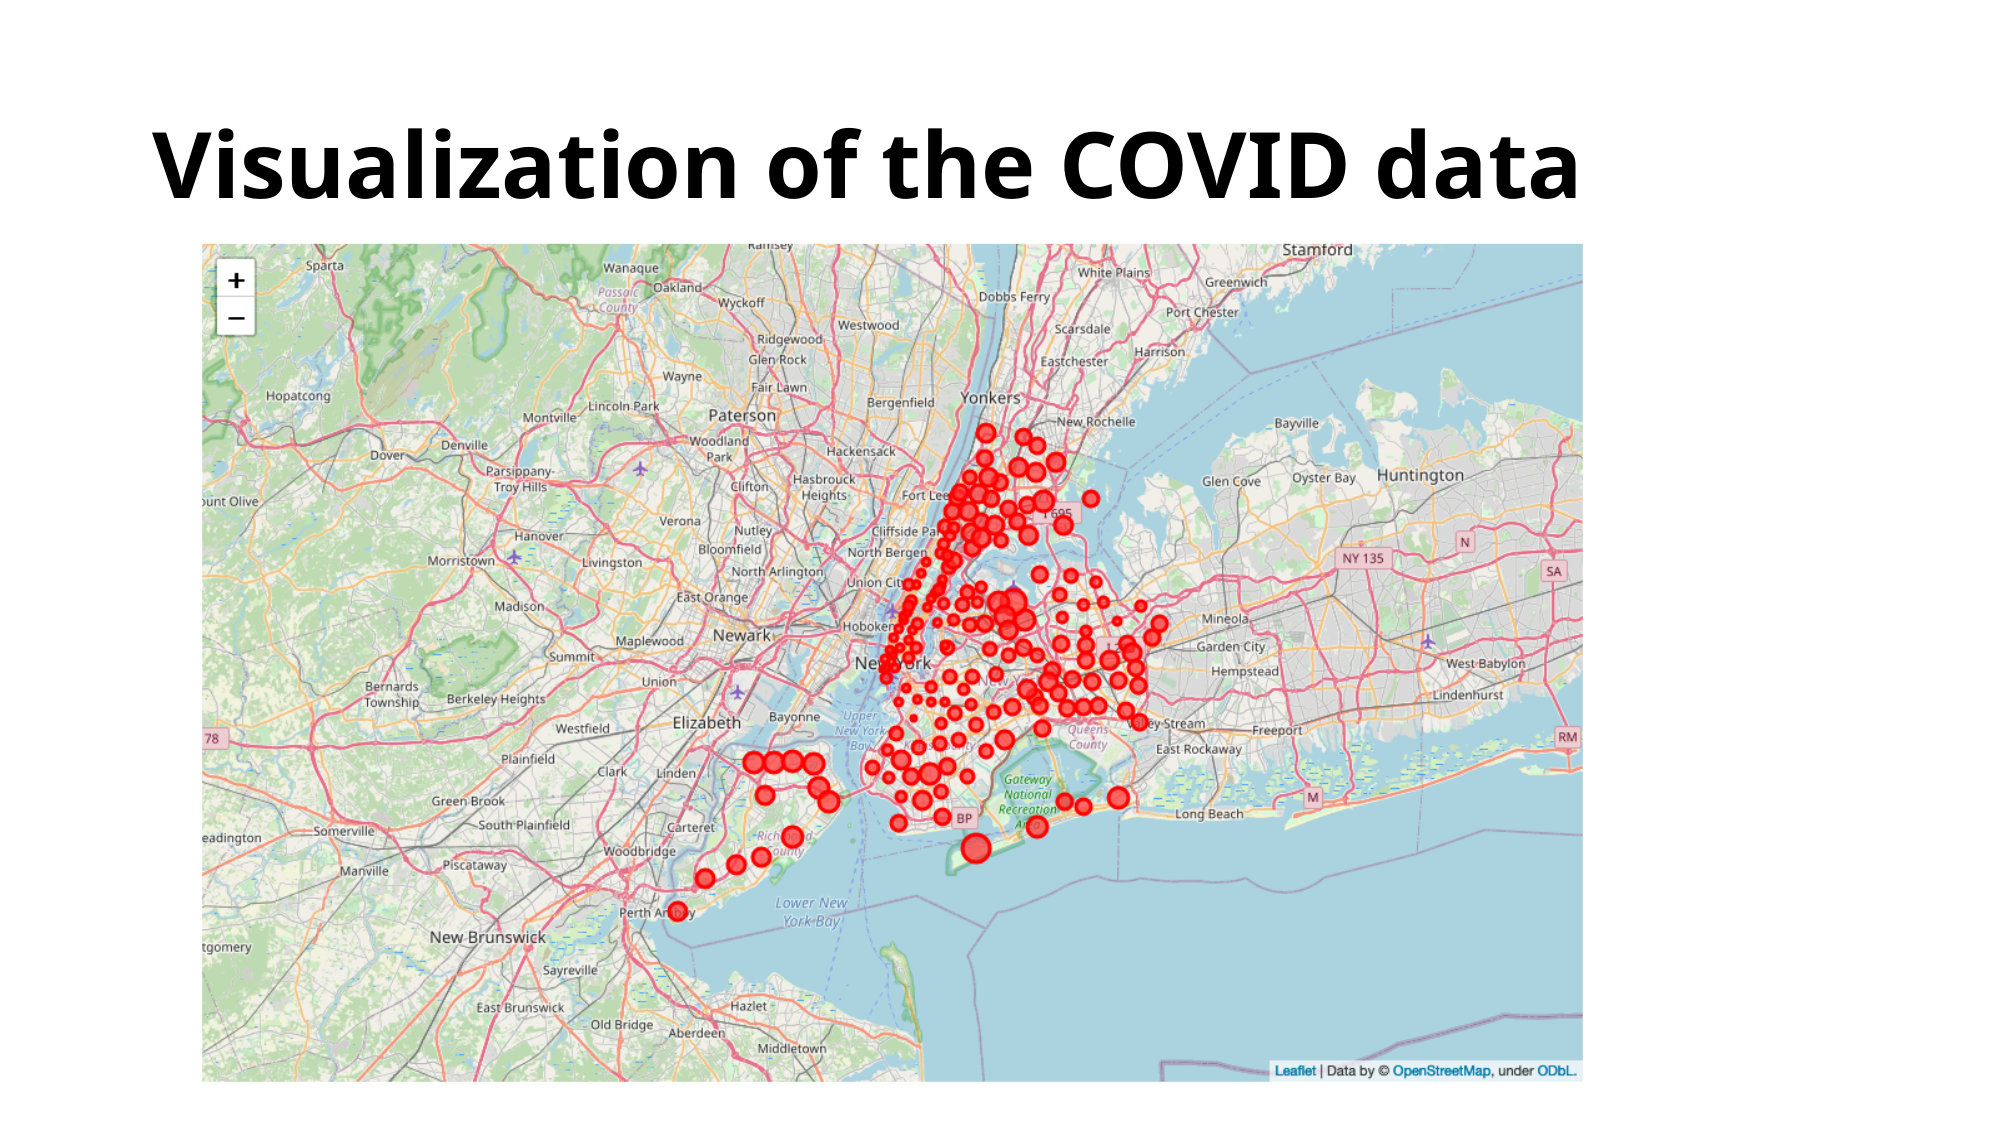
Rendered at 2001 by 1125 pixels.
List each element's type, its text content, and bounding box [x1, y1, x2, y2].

picture [196, 239, 1588, 1087]
title Visualization of the COVID data [137, 59, 1863, 278]
